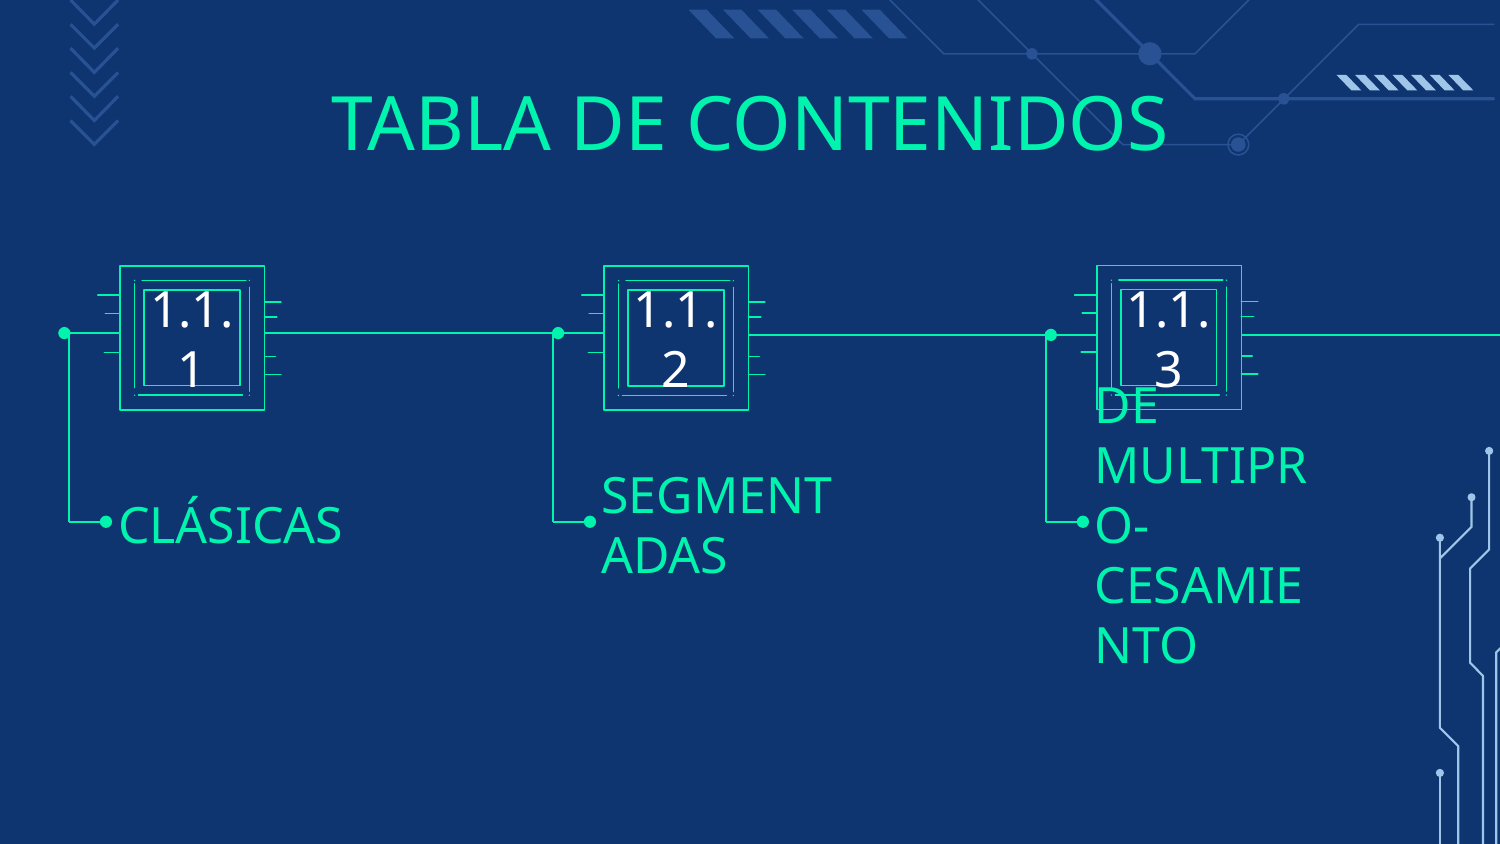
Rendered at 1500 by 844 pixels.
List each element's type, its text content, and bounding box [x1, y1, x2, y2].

title 1.1.1 [144, 289, 240, 386]
title DE MULTIPRO-CESAMIENTO [1094, 470, 1319, 577]
title 1.1.2 [627, 289, 724, 386]
title 1.1.3 [1120, 289, 1217, 386]
title TABLA DE CONTENIDOS [118, 75, 1382, 156]
title CLÁSICAS [118, 470, 359, 577]
title SEGMENTADAS [601, 470, 835, 577]
